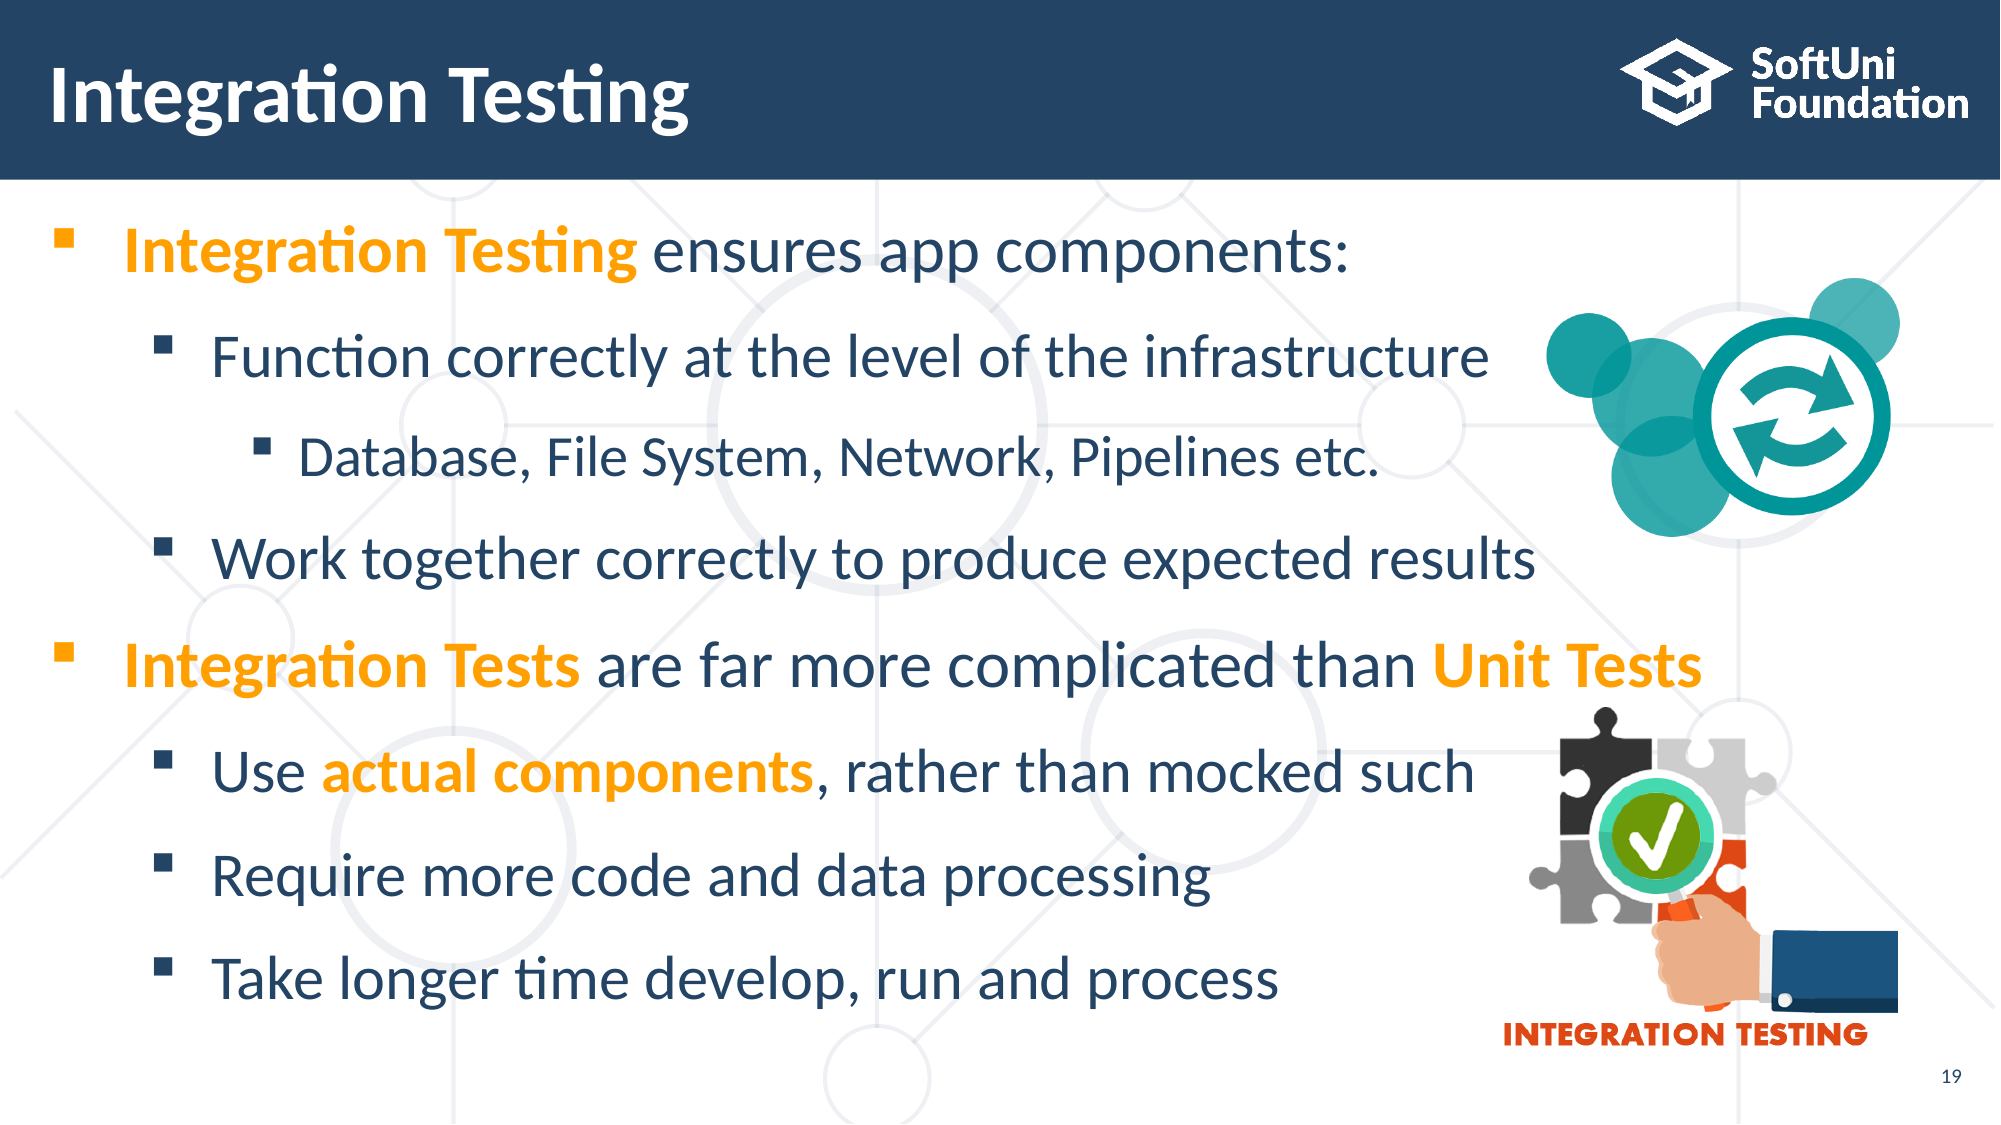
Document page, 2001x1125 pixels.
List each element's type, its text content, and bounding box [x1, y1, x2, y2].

list Integration Testing ensures app components: Function correctly at the level of the infrastructure Database, File System, Network, Pipelines etc. Work together correctly to produce expected results Integration Tests are far more complicated than Unit Tests Use actual components, rather than mocked such Require more code and data processing Take longer time develop, run and process [31, 196, 1970, 1050]
title Integration Testing [31, 16, 1591, 162]
slide_number 19 [1897, 1049, 1968, 1101]
picture [1537, 249, 1918, 541]
picture [1619, 38, 1968, 126]
picture [1492, 670, 1898, 1075]
